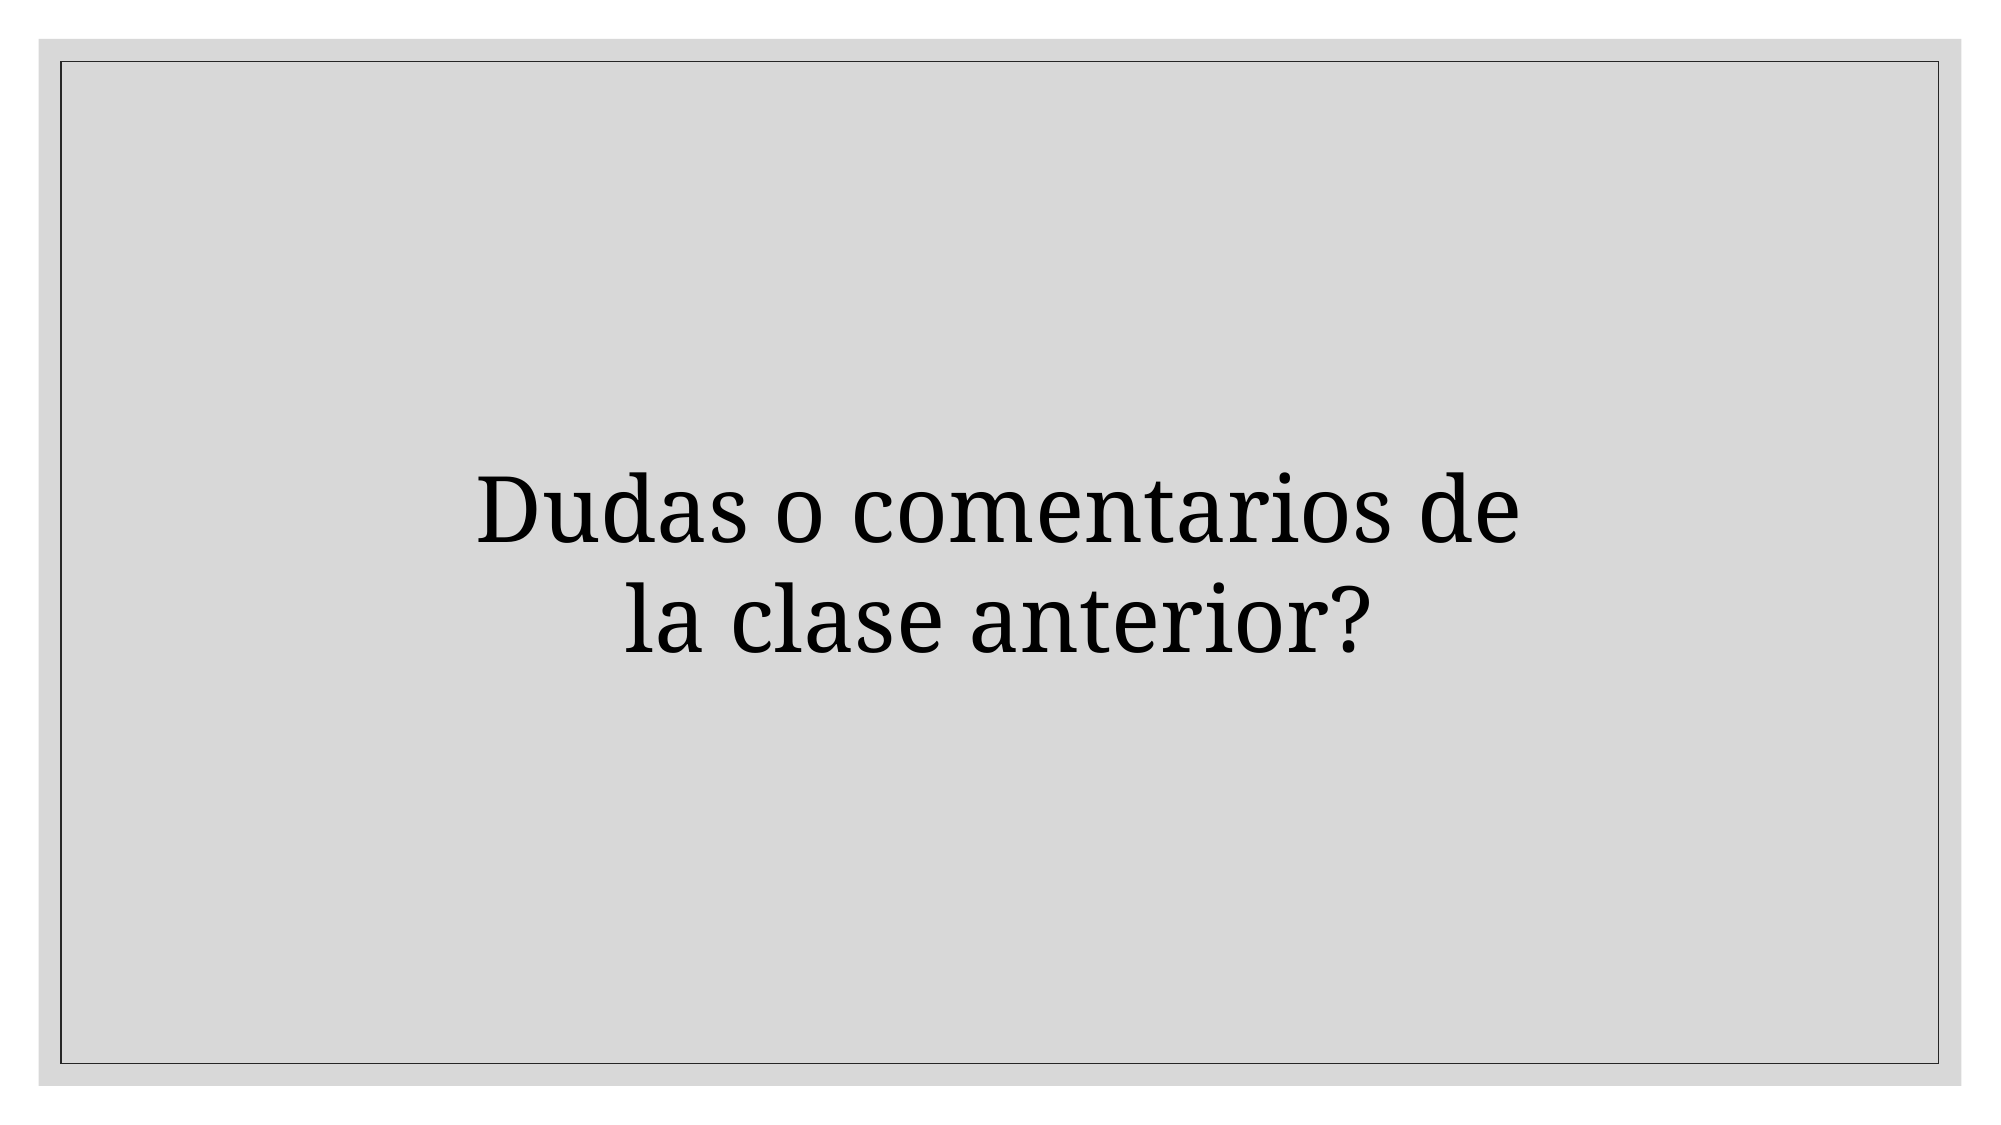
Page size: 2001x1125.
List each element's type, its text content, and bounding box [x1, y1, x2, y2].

text_box Dudas o comentarios de la clase anterior? [416, 443, 1584, 679]
